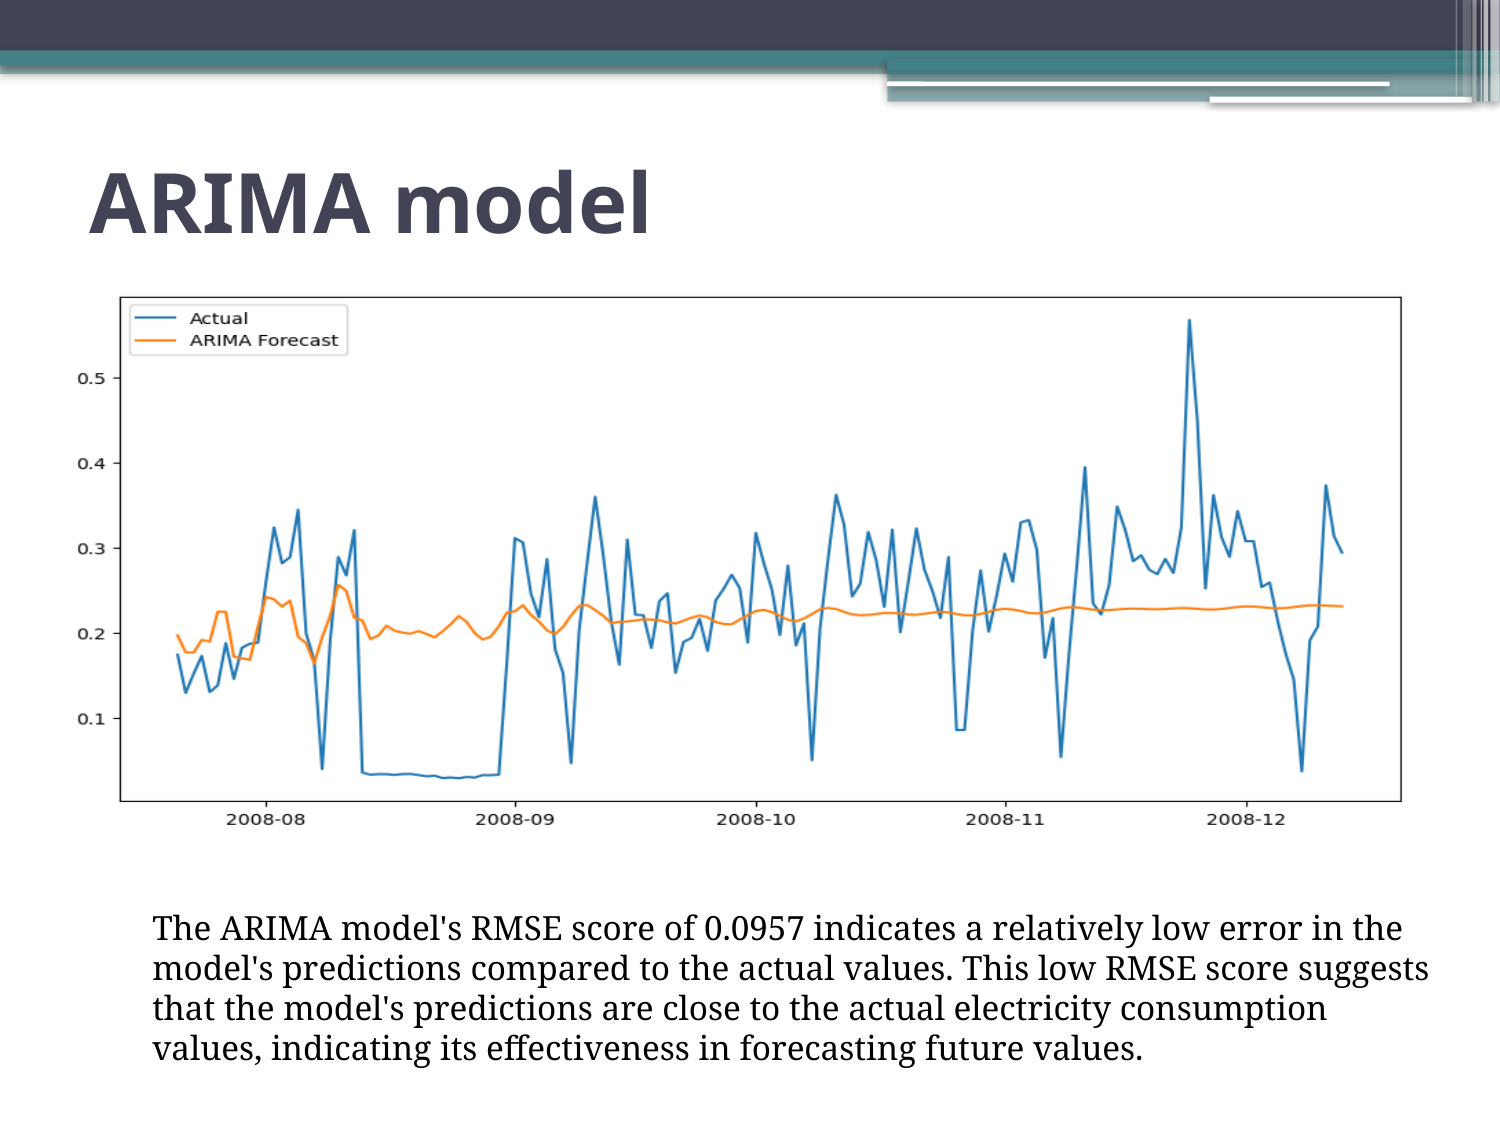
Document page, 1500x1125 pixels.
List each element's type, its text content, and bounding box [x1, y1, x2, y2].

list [62, 287, 1413, 838]
text_box The ARIMA model's RMSE score of 0.0957 indicates a relatively low error in the model's predictions compared to the actual values. This low RMSE score suggests that the model's predictions are close to the actual electricity consumption values, indicating its effectiveness in forecasting future values. [137, 899, 1450, 1075]
title ARIMA model [75, 112, 1425, 288]
